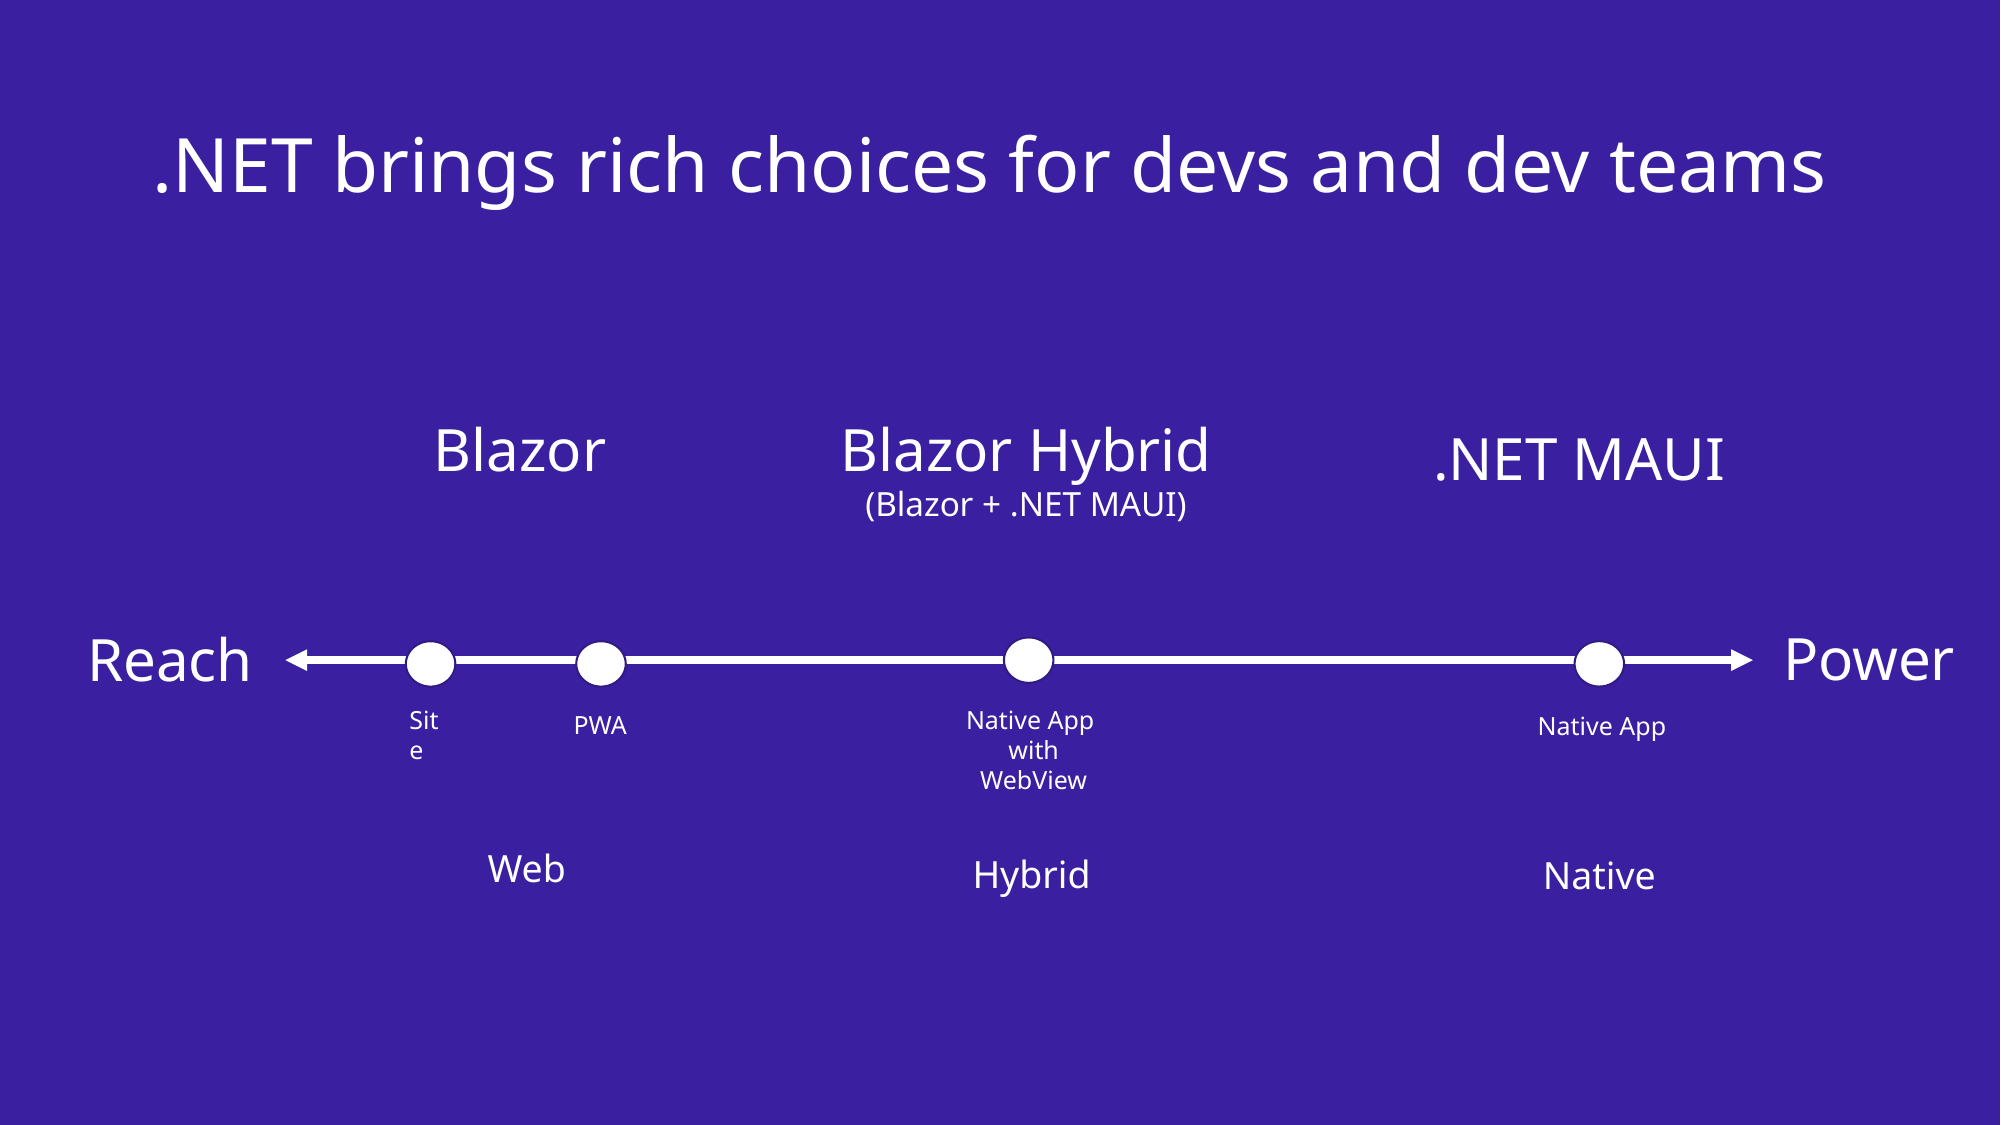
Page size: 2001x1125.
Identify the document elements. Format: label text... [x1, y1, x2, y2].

text_box [575, 661, 627, 688]
text_box Hybrid [894, 843, 1169, 904]
text_box [405, 640, 456, 660]
text_box Site [394, 697, 467, 773]
text_box Blazor Hybrid (Blazor + .NET MAUI) [789, 405, 1264, 531]
text_box [1002, 661, 1055, 684]
text_box [1002, 636, 1055, 660]
text_box Native App [1509, 703, 1701, 749]
text_box [404, 661, 457, 688]
text_box .NET MAUI [1395, 414, 1779, 500]
text_box [1573, 640, 1625, 660]
text_box Native [1462, 844, 1737, 905]
text_box [575, 640, 627, 660]
title .NET brings rich choices for devs and dev teams [137, 59, 1863, 278]
text_box Reach [67, 615, 273, 701]
text_box Native App with WebView [938, 697, 1130, 803]
text_box [1573, 661, 1626, 688]
text_box Blazor [382, 405, 658, 491]
text_box Power [1766, 614, 1972, 699]
text_box PWA [558, 701, 644, 747]
text_box Web [389, 837, 664, 898]
